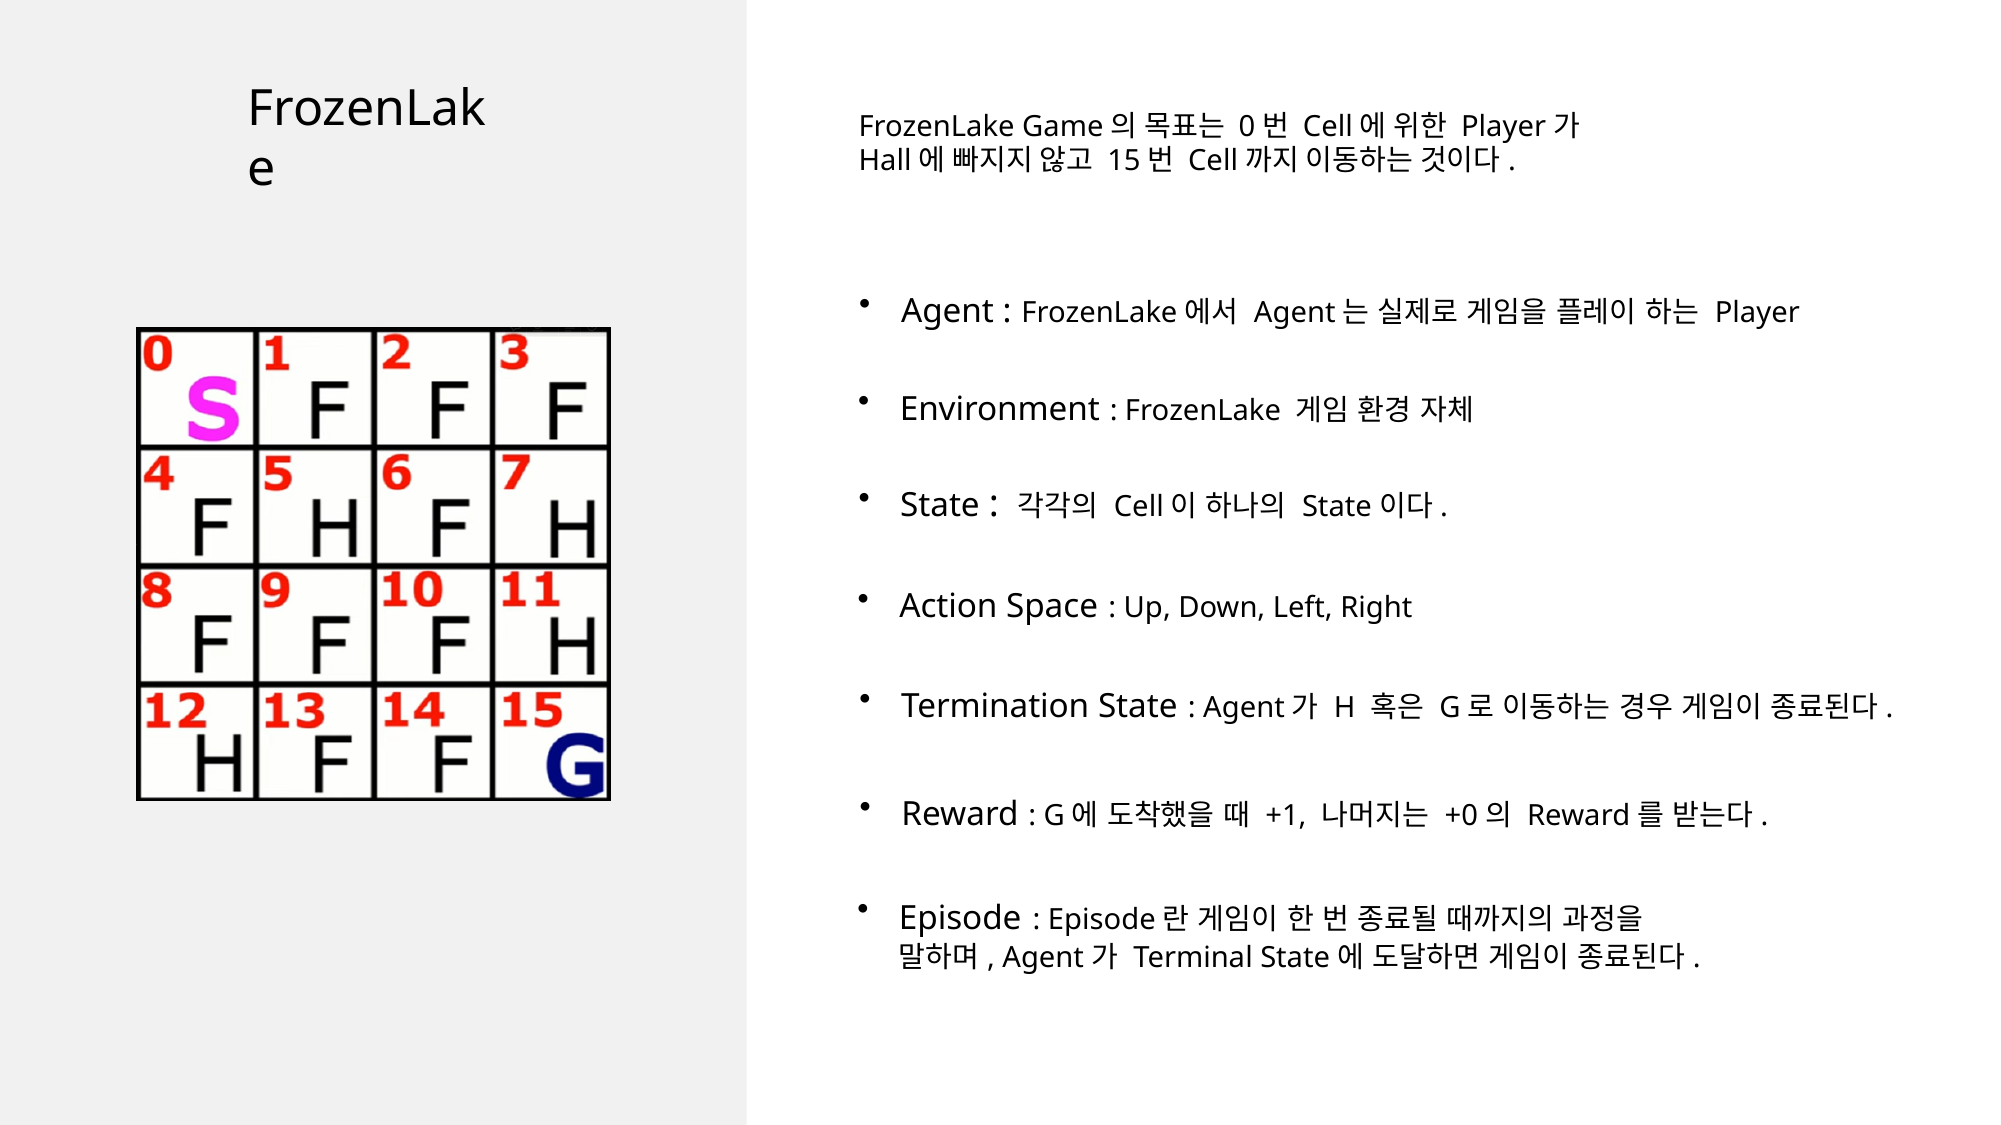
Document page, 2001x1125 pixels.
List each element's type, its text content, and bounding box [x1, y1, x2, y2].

text_box Episode : Episode란 게임이 한 번 종료될 때까지의 과정을 말하며, Agent가 Terminal State에 도달하면 게임이 종료된다. [842, 880, 1724, 981]
text_box FrozenLake [232, 67, 515, 203]
picture [136, 327, 611, 801]
text_box [0, 0, 747, 1125]
text_box Reward : G에 도착했을 때 +1, 나머지는 +0의 Reward를 받는다. [844, 780, 1791, 841]
text_box State : 각각의 Cell이 하나의 State이다. [843, 471, 1632, 532]
text_box FrozenLake Game의 목표는 0번 Cell에 위한 Player가 Hall에 빠지지 않고 15번 Cell까지 이동하는 것이다. [843, 99, 1669, 185]
text_box Agent : FrozenLake에서 Agent는 실제로 게임을 플레이 하는 Player [844, 277, 1975, 338]
text_box Action Space : Up, Down, Left, Right [842, 572, 1595, 633]
text_box Environment : FrozenLake 게임 환경 자체 [843, 374, 1603, 436]
text_box Termination State : Agent가 H 혹은 G로 이동하는 경우 게임이 종료된다. [844, 672, 1962, 733]
